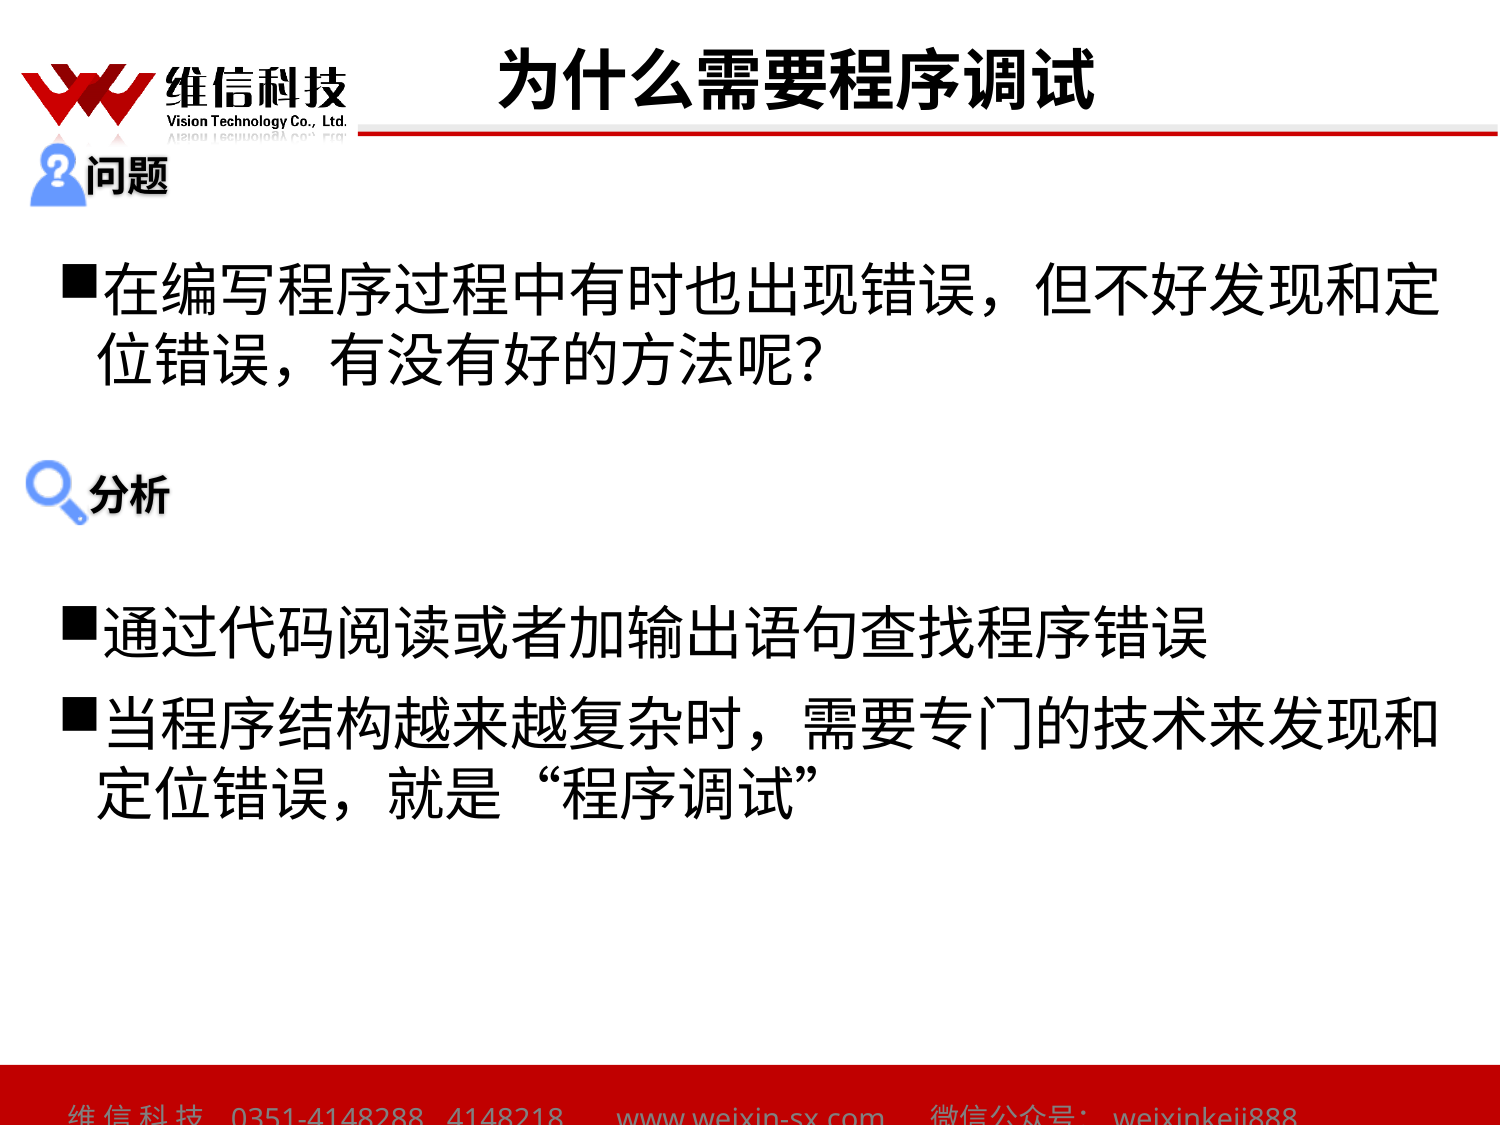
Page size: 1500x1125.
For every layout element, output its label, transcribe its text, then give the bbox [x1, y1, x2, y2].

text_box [23, 456, 188, 531]
title 为什么需要程序调试 [120, 39, 1471, 188]
list 在编写程序过程中有时也出现错误，但不好发现和定位错误，有没有好的方法呢？ 通过代码阅读或者加输出语句查找程序错误 当程序结构越来越复杂时，需要专门的技术来发现和定位错误，就是“程序调试” [42, 246, 1485, 1043]
picture [19, 55, 120, 147]
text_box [23, 140, 186, 210]
